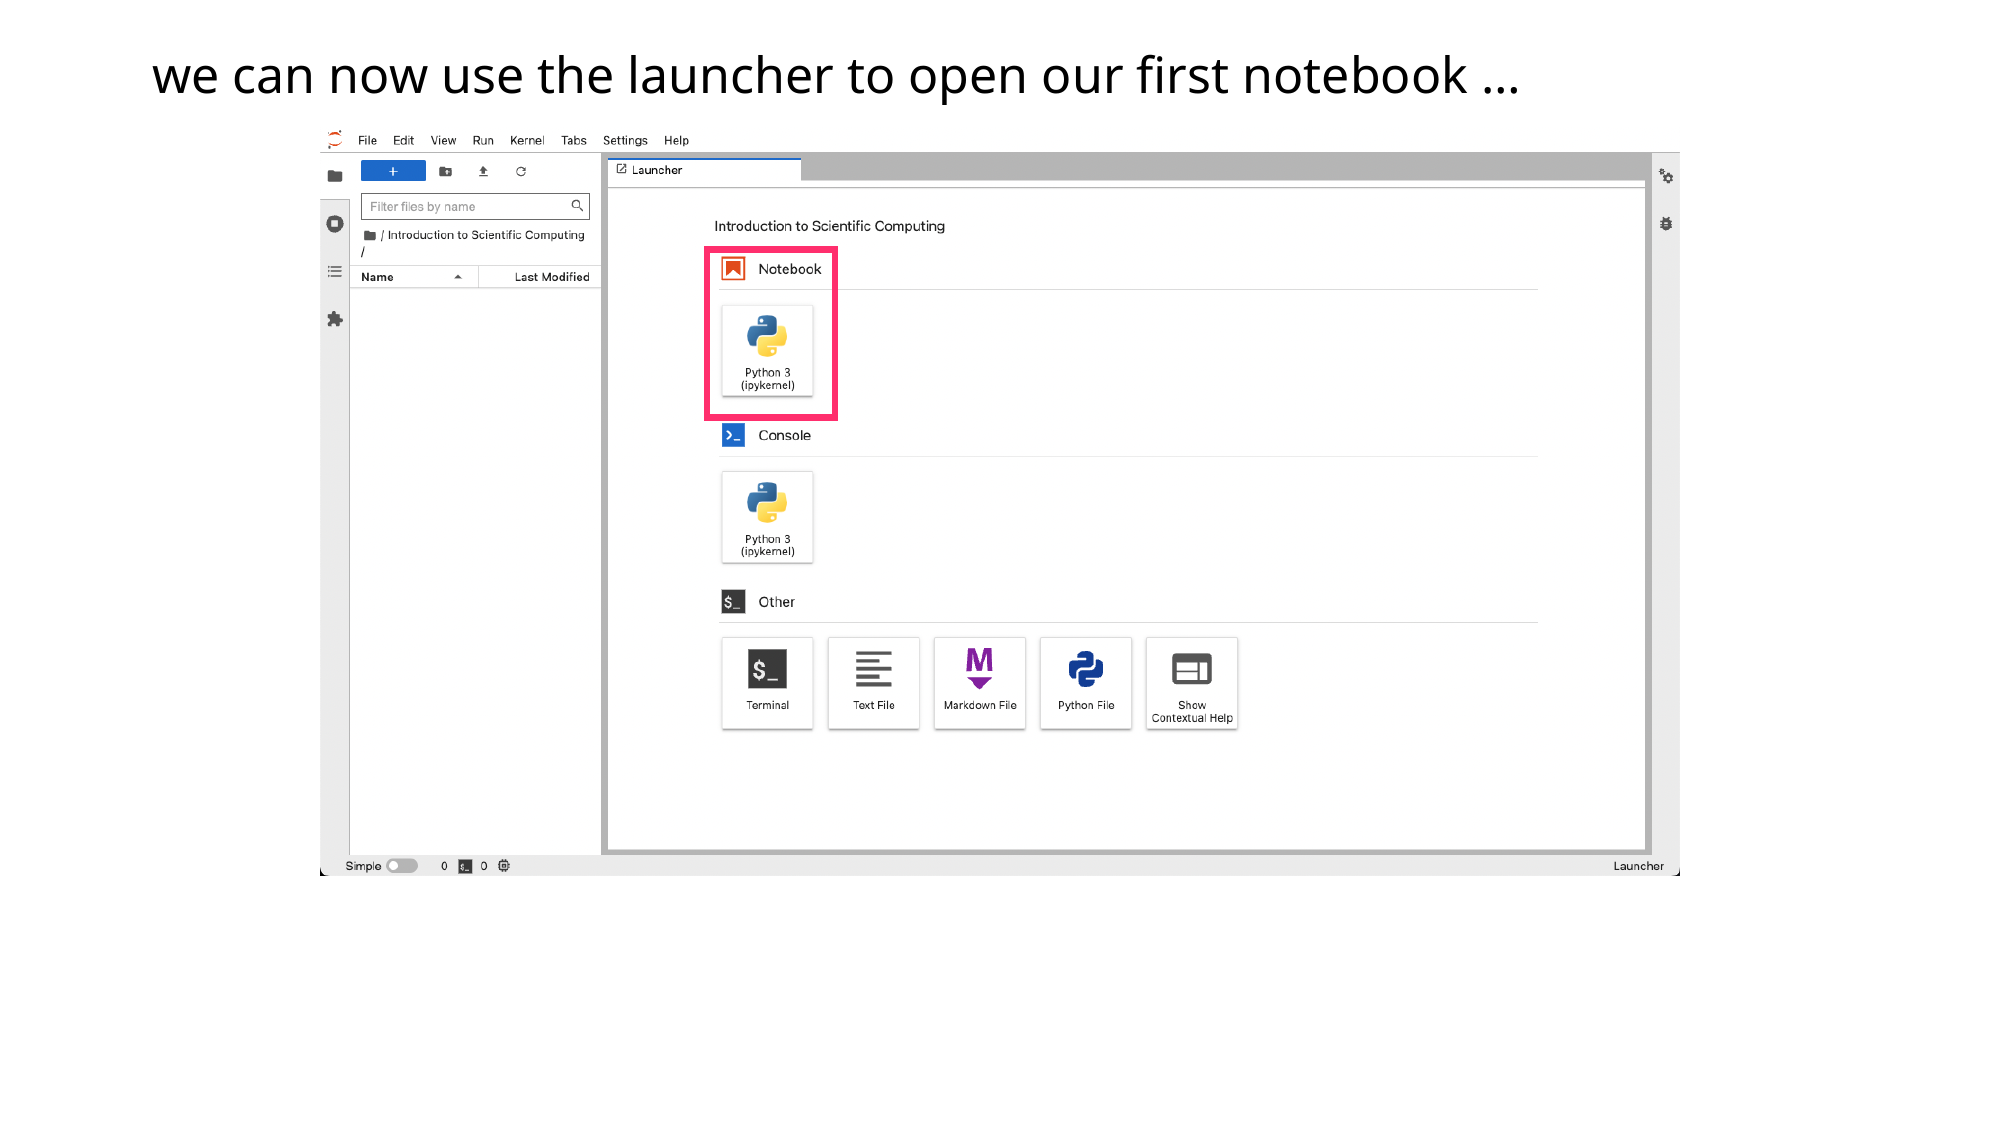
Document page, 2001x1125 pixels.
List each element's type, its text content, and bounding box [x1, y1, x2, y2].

title we can now use the launcher to open our first notebook … [137, 28, 1863, 128]
picture [320, 127, 1680, 876]
